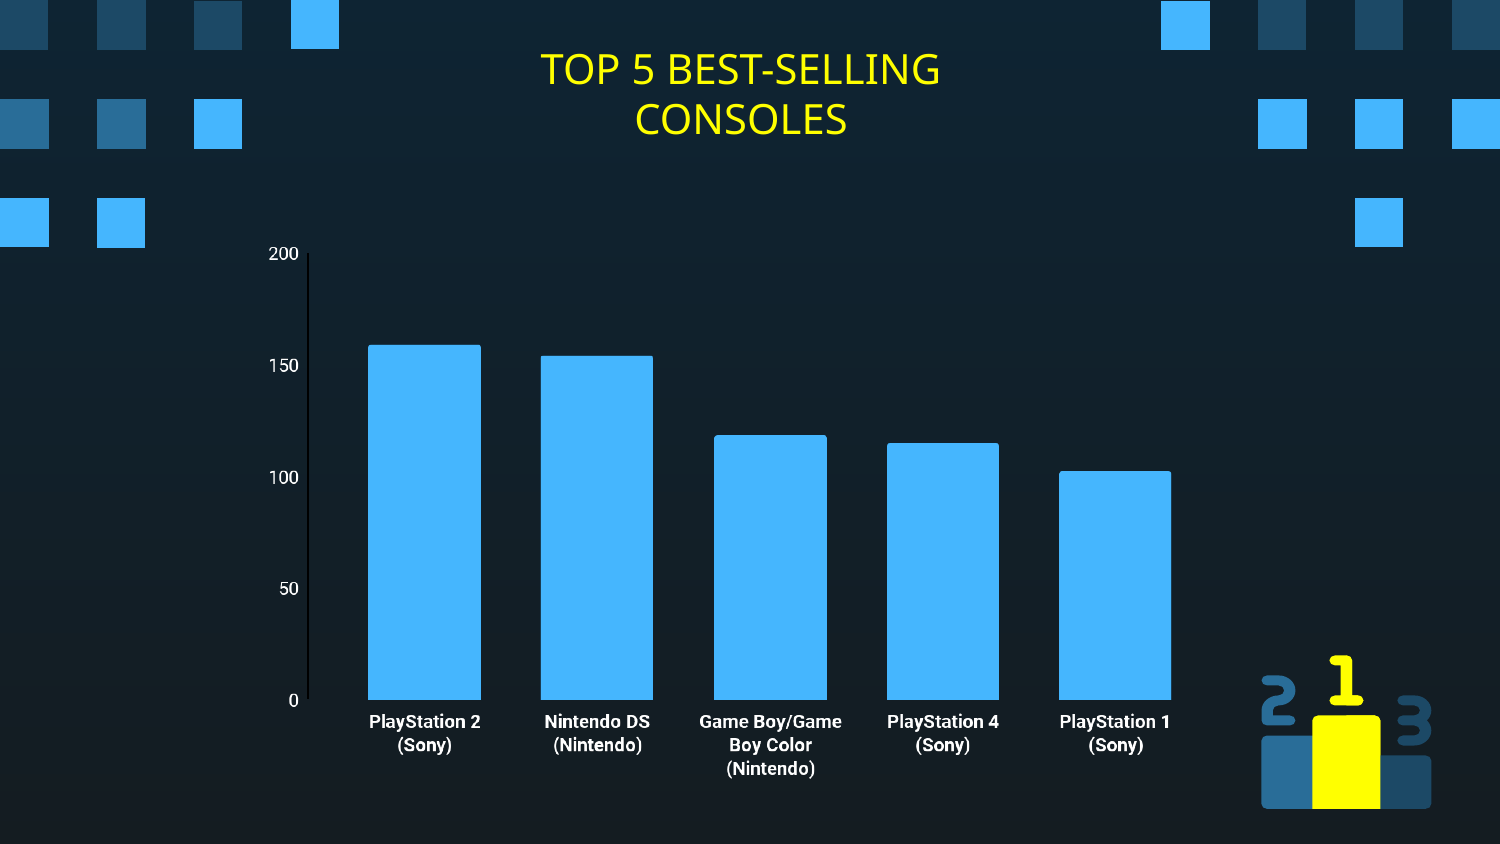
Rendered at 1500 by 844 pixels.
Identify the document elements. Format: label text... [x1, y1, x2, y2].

picture [238, 211, 1262, 810]
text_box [1261, 655, 1432, 810]
title TOP 5 BEST-SELLING CONSOLES [332, 27, 1150, 139]
